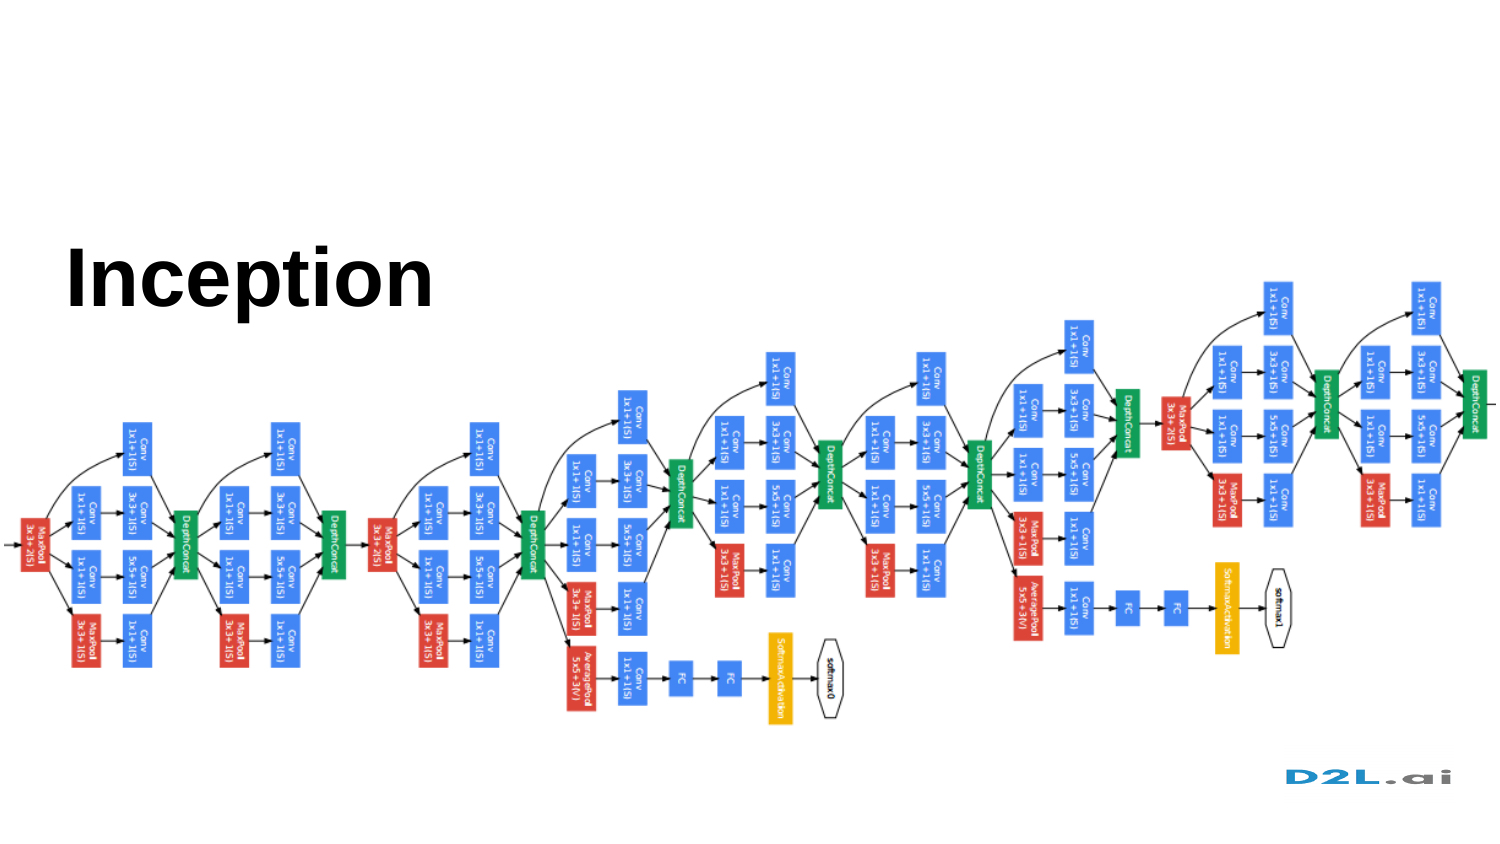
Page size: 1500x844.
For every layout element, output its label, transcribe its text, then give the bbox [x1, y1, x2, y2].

picture [1284, 745, 1454, 806]
picture [3, 265, 1496, 733]
title Inception [57, 196, 1334, 265]
